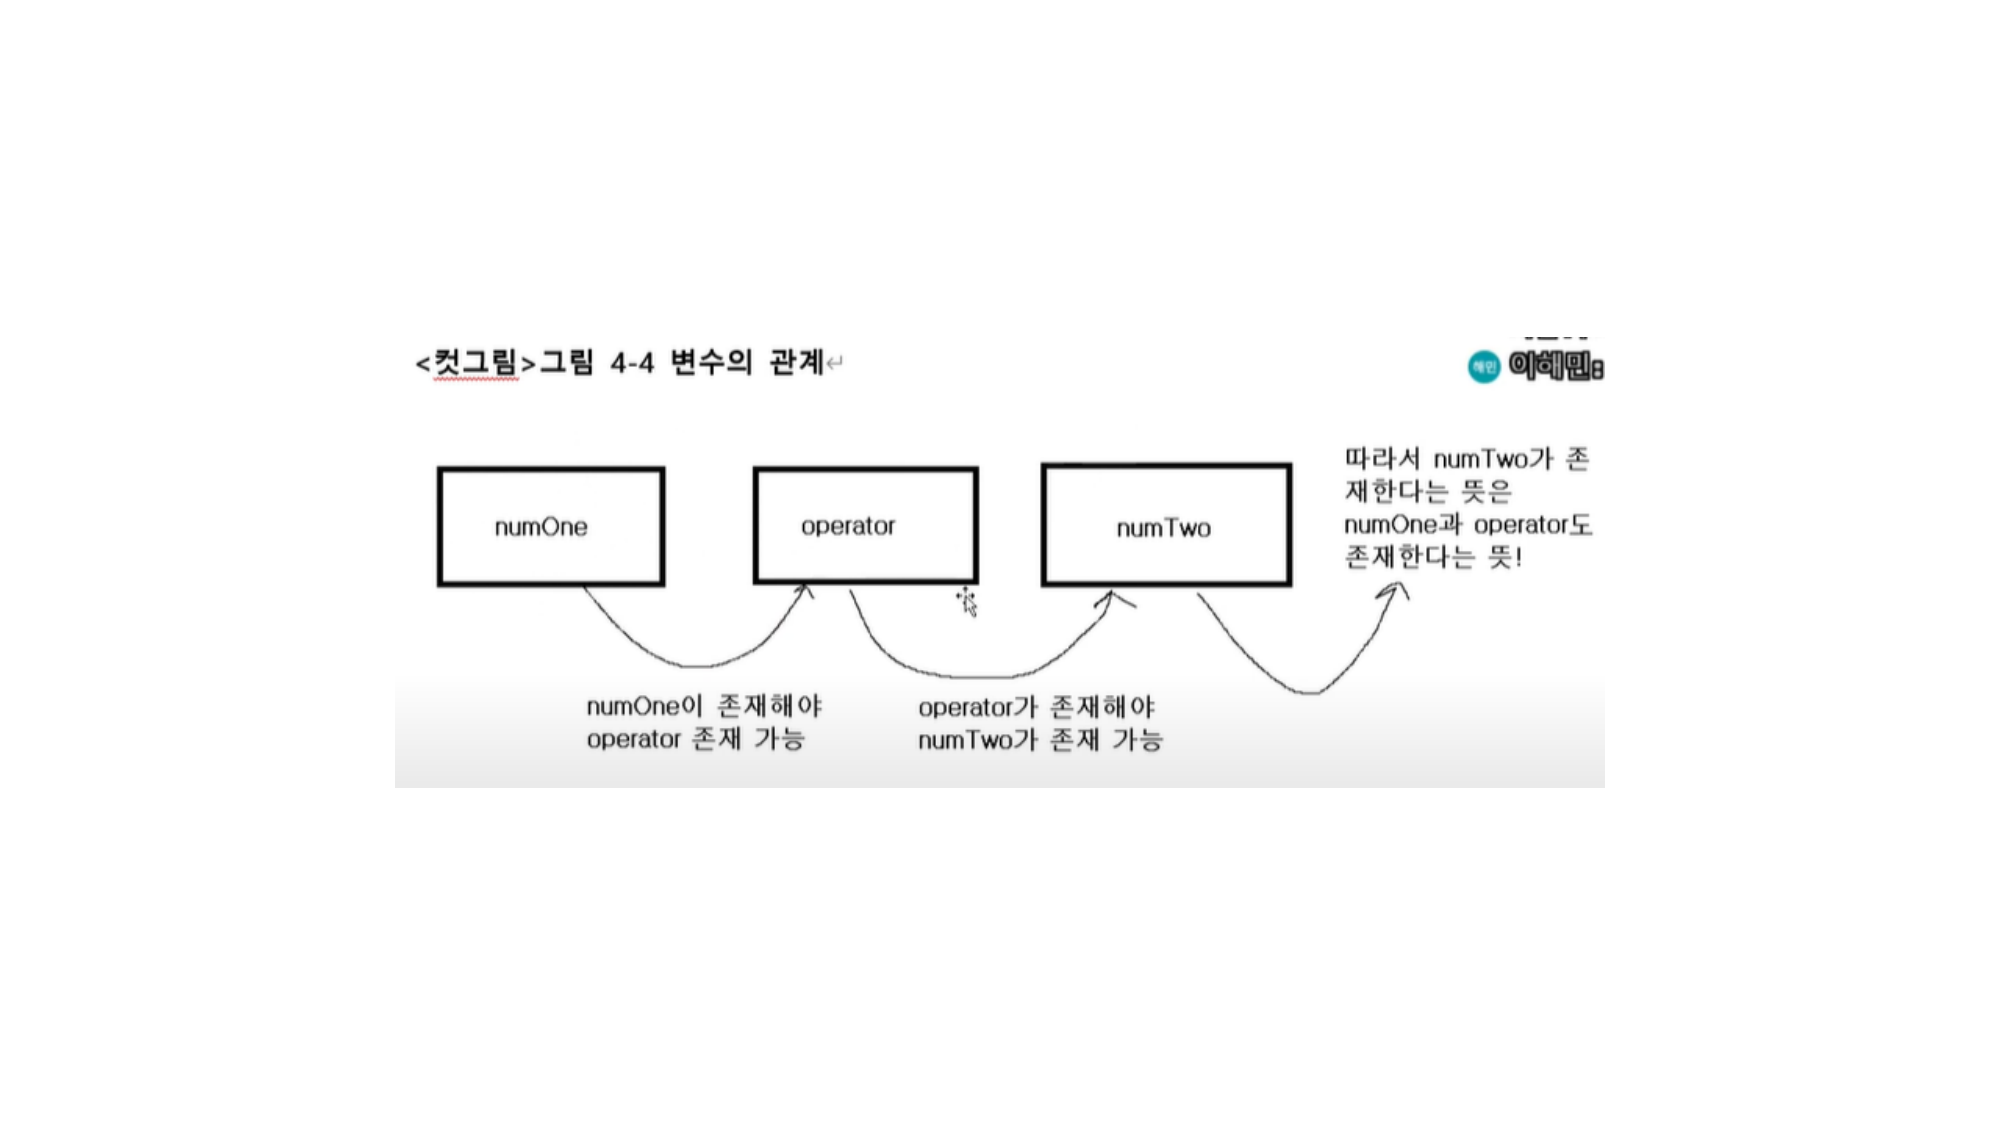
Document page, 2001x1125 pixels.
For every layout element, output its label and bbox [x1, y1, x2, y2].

picture [395, 337, 1605, 788]
